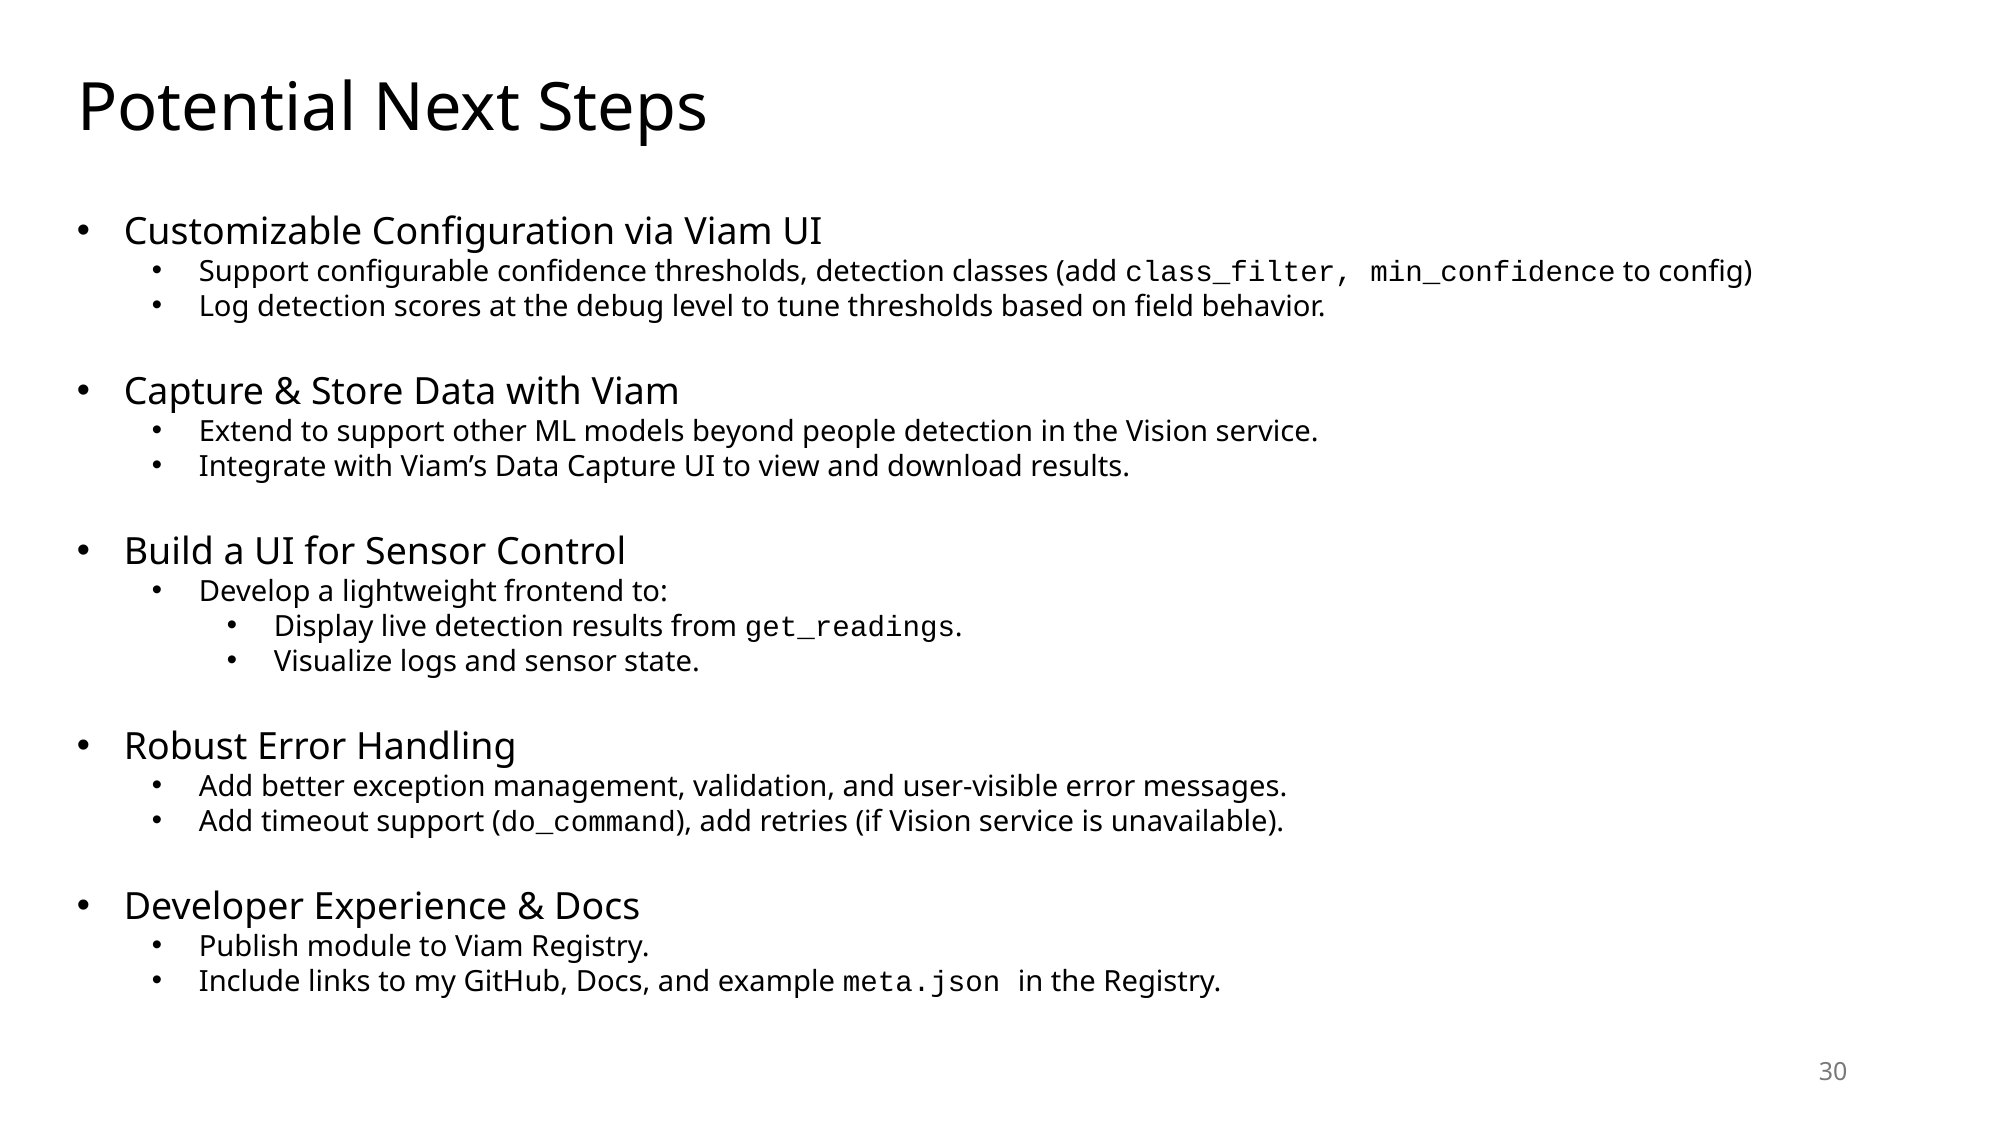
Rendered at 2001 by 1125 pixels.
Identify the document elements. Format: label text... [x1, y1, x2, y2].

slide_number 30 [1412, 1042, 1863, 1103]
text_box Customizable Configuration via Viam UI Support configurable confidence thresholds, detection classes (add class_filter, min_confidence to config) Log detection scores at the debug level to tune thresholds based on field behavior. Capture & Store Data with Viam Extend to support other ML models beyond people detection in the Vision service. Integrate with Viam’s Data Capture UI to view and download results. Build a UI for Sensor Control Develop a lightweight frontend to: Display live detection results from get_readings. Visualize logs and sensor state. Robust Error Handling Add better exception management, validation, and user-visible error messages. Add timeout support (do_command), add retries (if Vision service is unavailable). Developer Experience & Docs Publish module to Viam Registry. Include links to my GitHub, Docs, and example meta.json in the Registry. [62, 199, 1969, 1005]
title Potential Next Steps [62, 0, 1863, 199]
